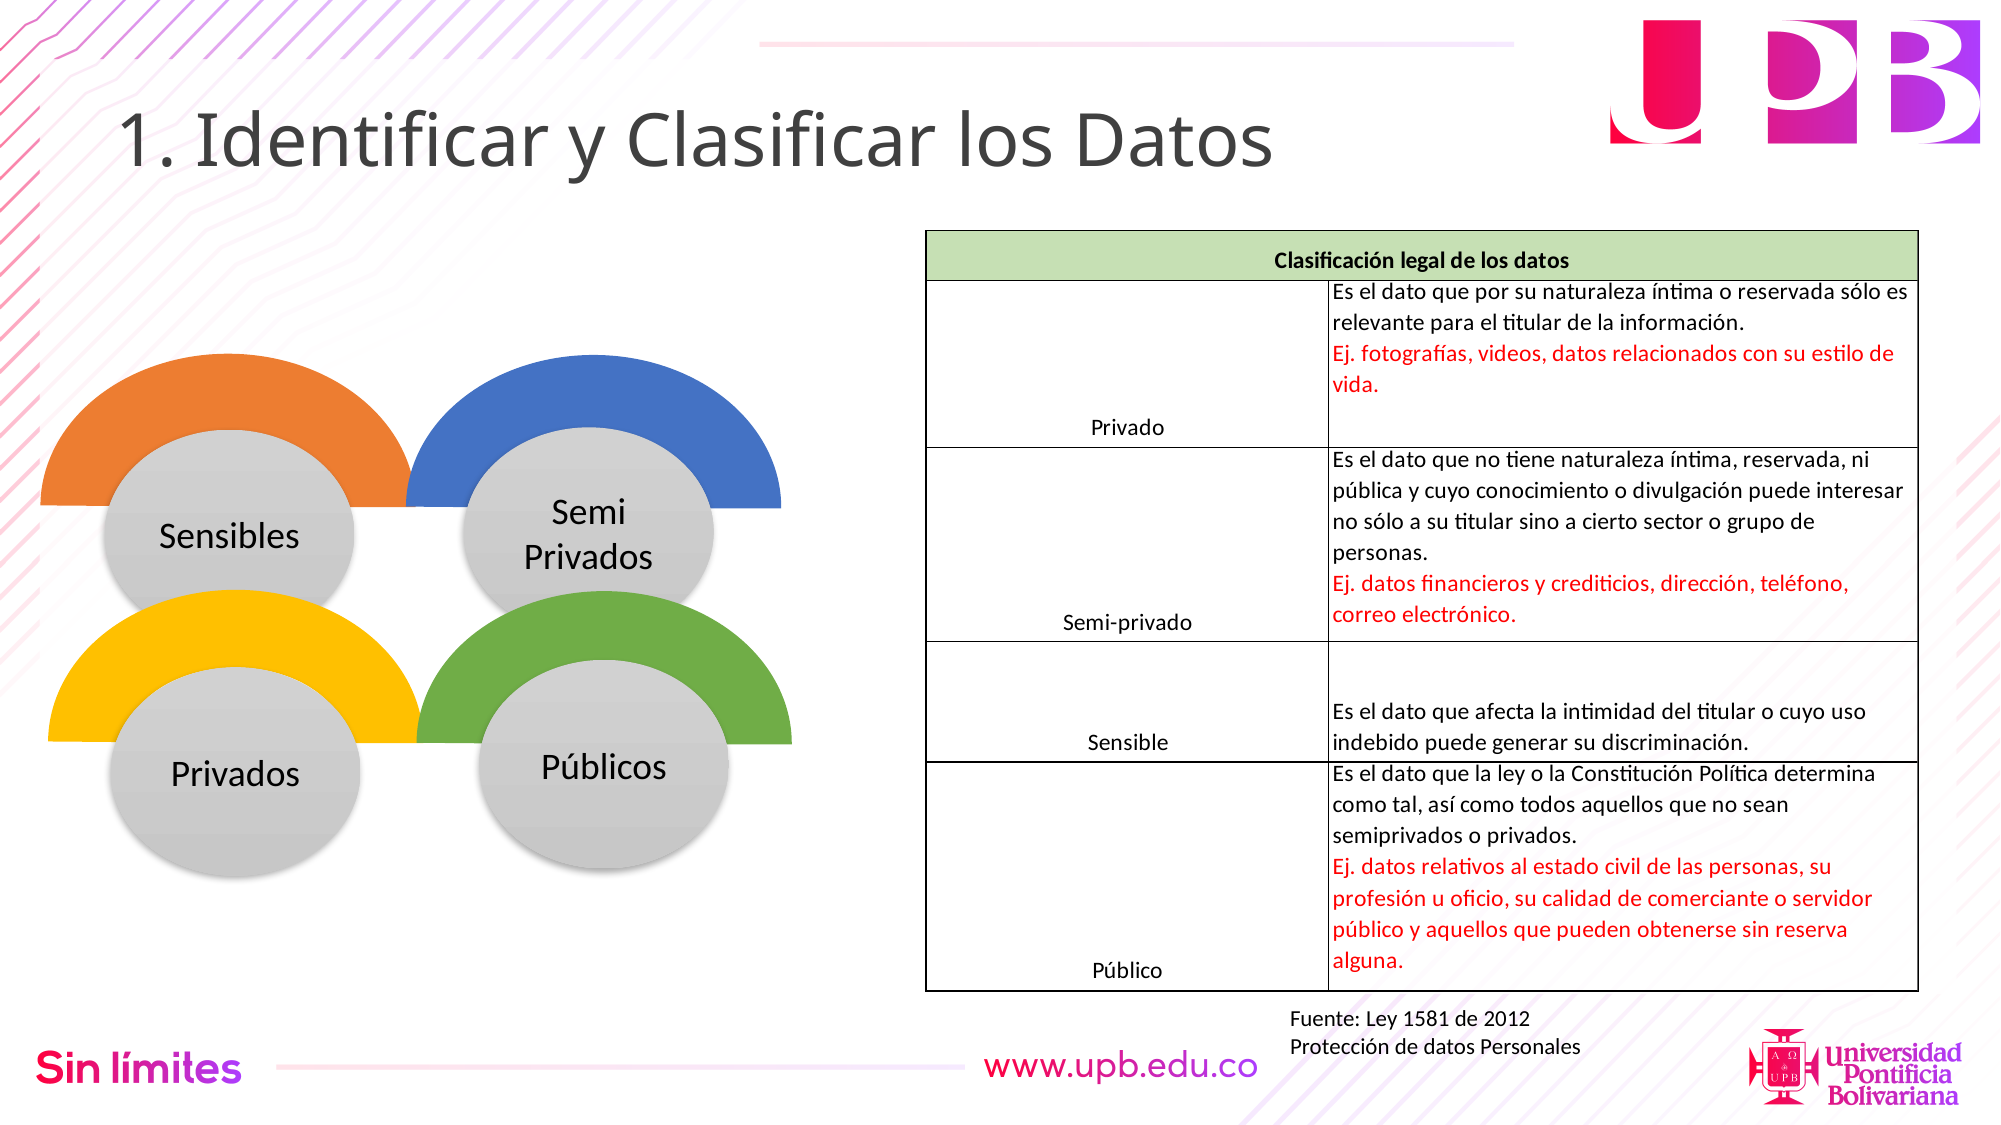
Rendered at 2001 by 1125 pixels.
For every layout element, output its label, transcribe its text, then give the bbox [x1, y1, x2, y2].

title 1. Identificar y Clasificar los Datos [100, 57, 1566, 228]
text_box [417, 592, 791, 895]
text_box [49, 590, 417, 894]
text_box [41, 354, 415, 658]
picture [0, 0, 2001, 1125]
text_box Fuente: Ley 1581 de 2012 Protección de datos Personales [1275, 996, 1597, 1067]
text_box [406, 355, 781, 659]
